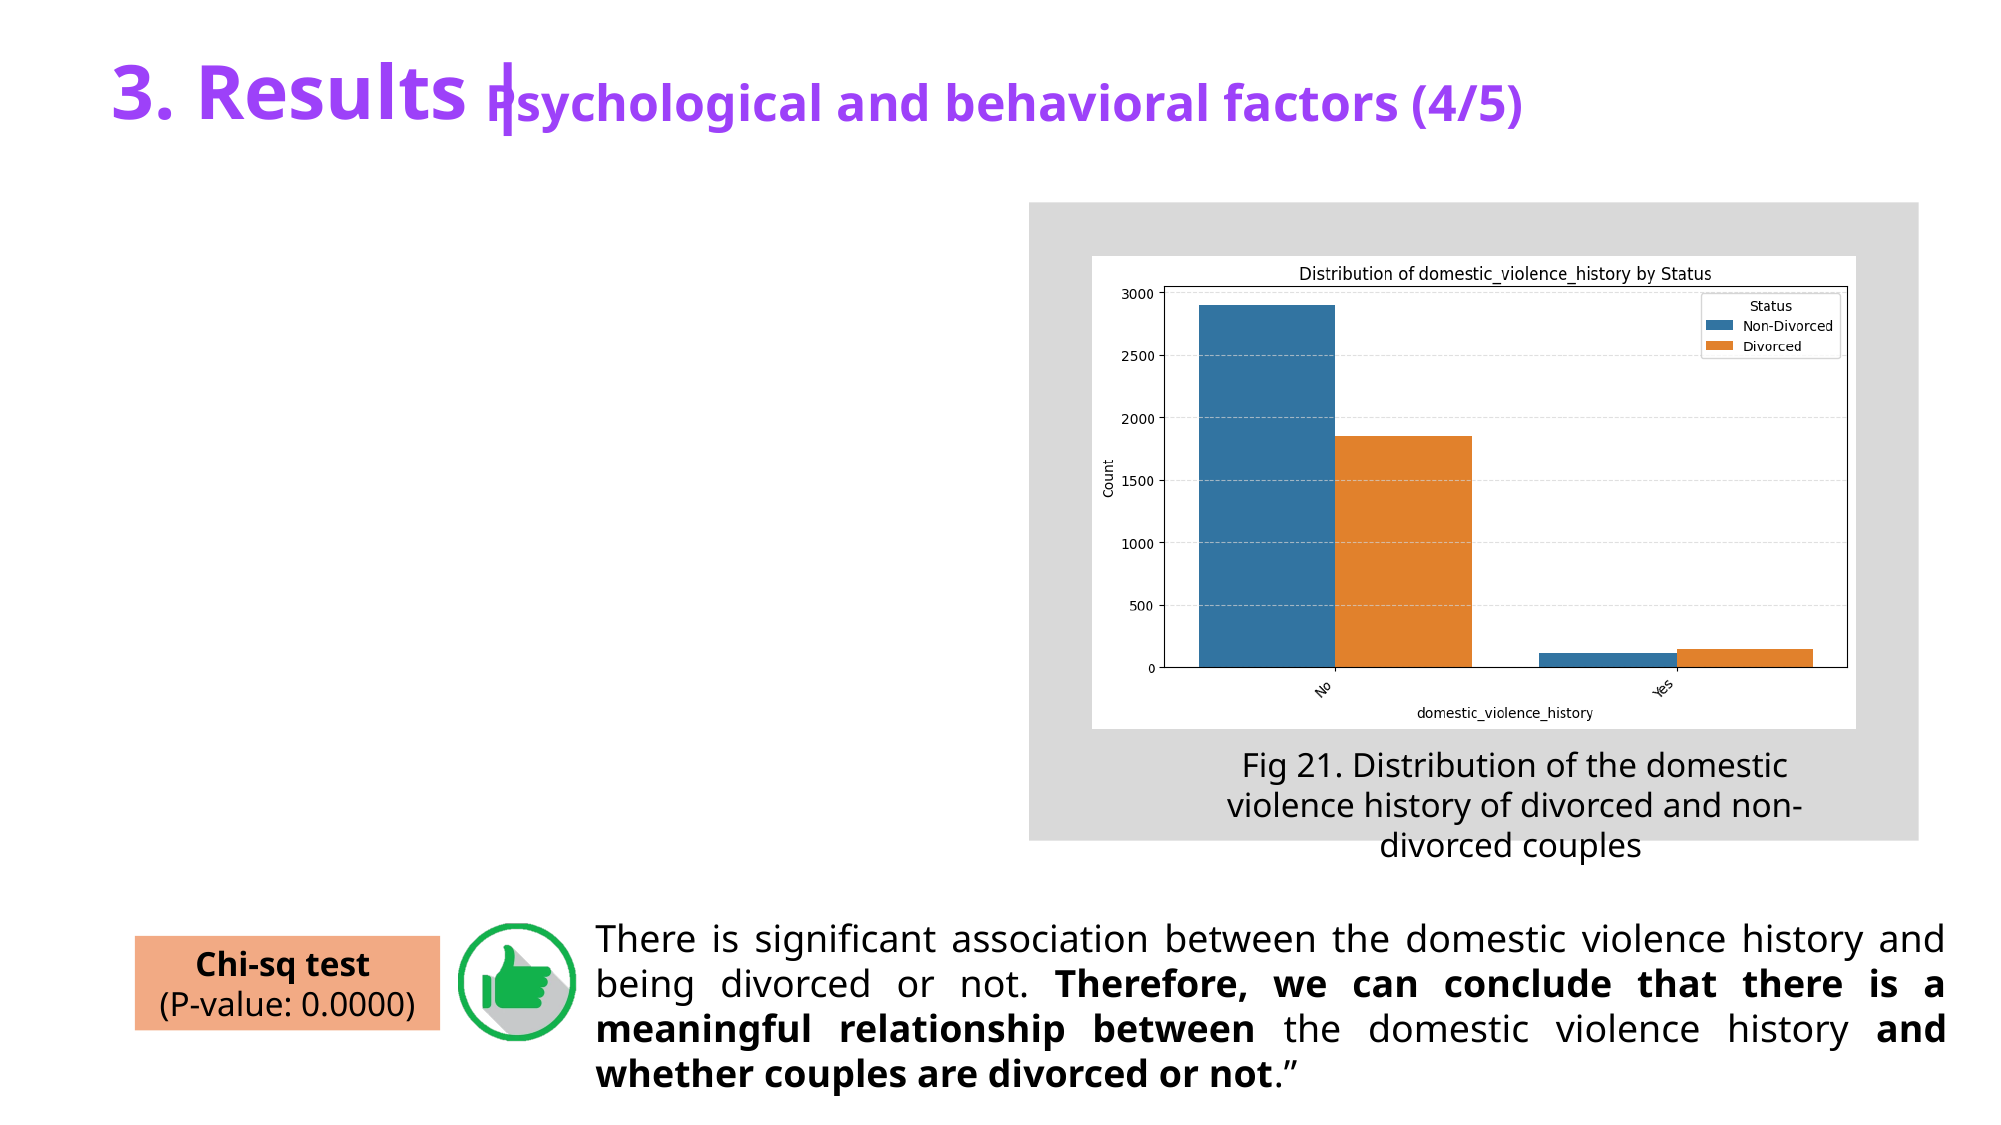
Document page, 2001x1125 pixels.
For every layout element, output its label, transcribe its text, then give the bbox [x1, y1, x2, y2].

text_box Fig 21. Distribution of the domestic violence history of divorced and non-divorced couples [1175, 736, 1856, 872]
text_box 3. Results | [96, 80, 856, 174]
text_box Chi-sq test (P-value: 0.0000) [134, 935, 441, 1031]
text_box Psychological and behavioral factors (4/5) [470, 55, 1790, 140]
text_box There is significant association between the domestic violence history and being divorced or not. Therefore, we can conclude that there is a meaningful relationship between the domestic violence history and whether couples are divorced or not.” [580, 908, 1962, 1103]
picture [1091, 255, 1856, 730]
text_box [1028, 201, 1920, 842]
picture [451, 917, 582, 1046]
